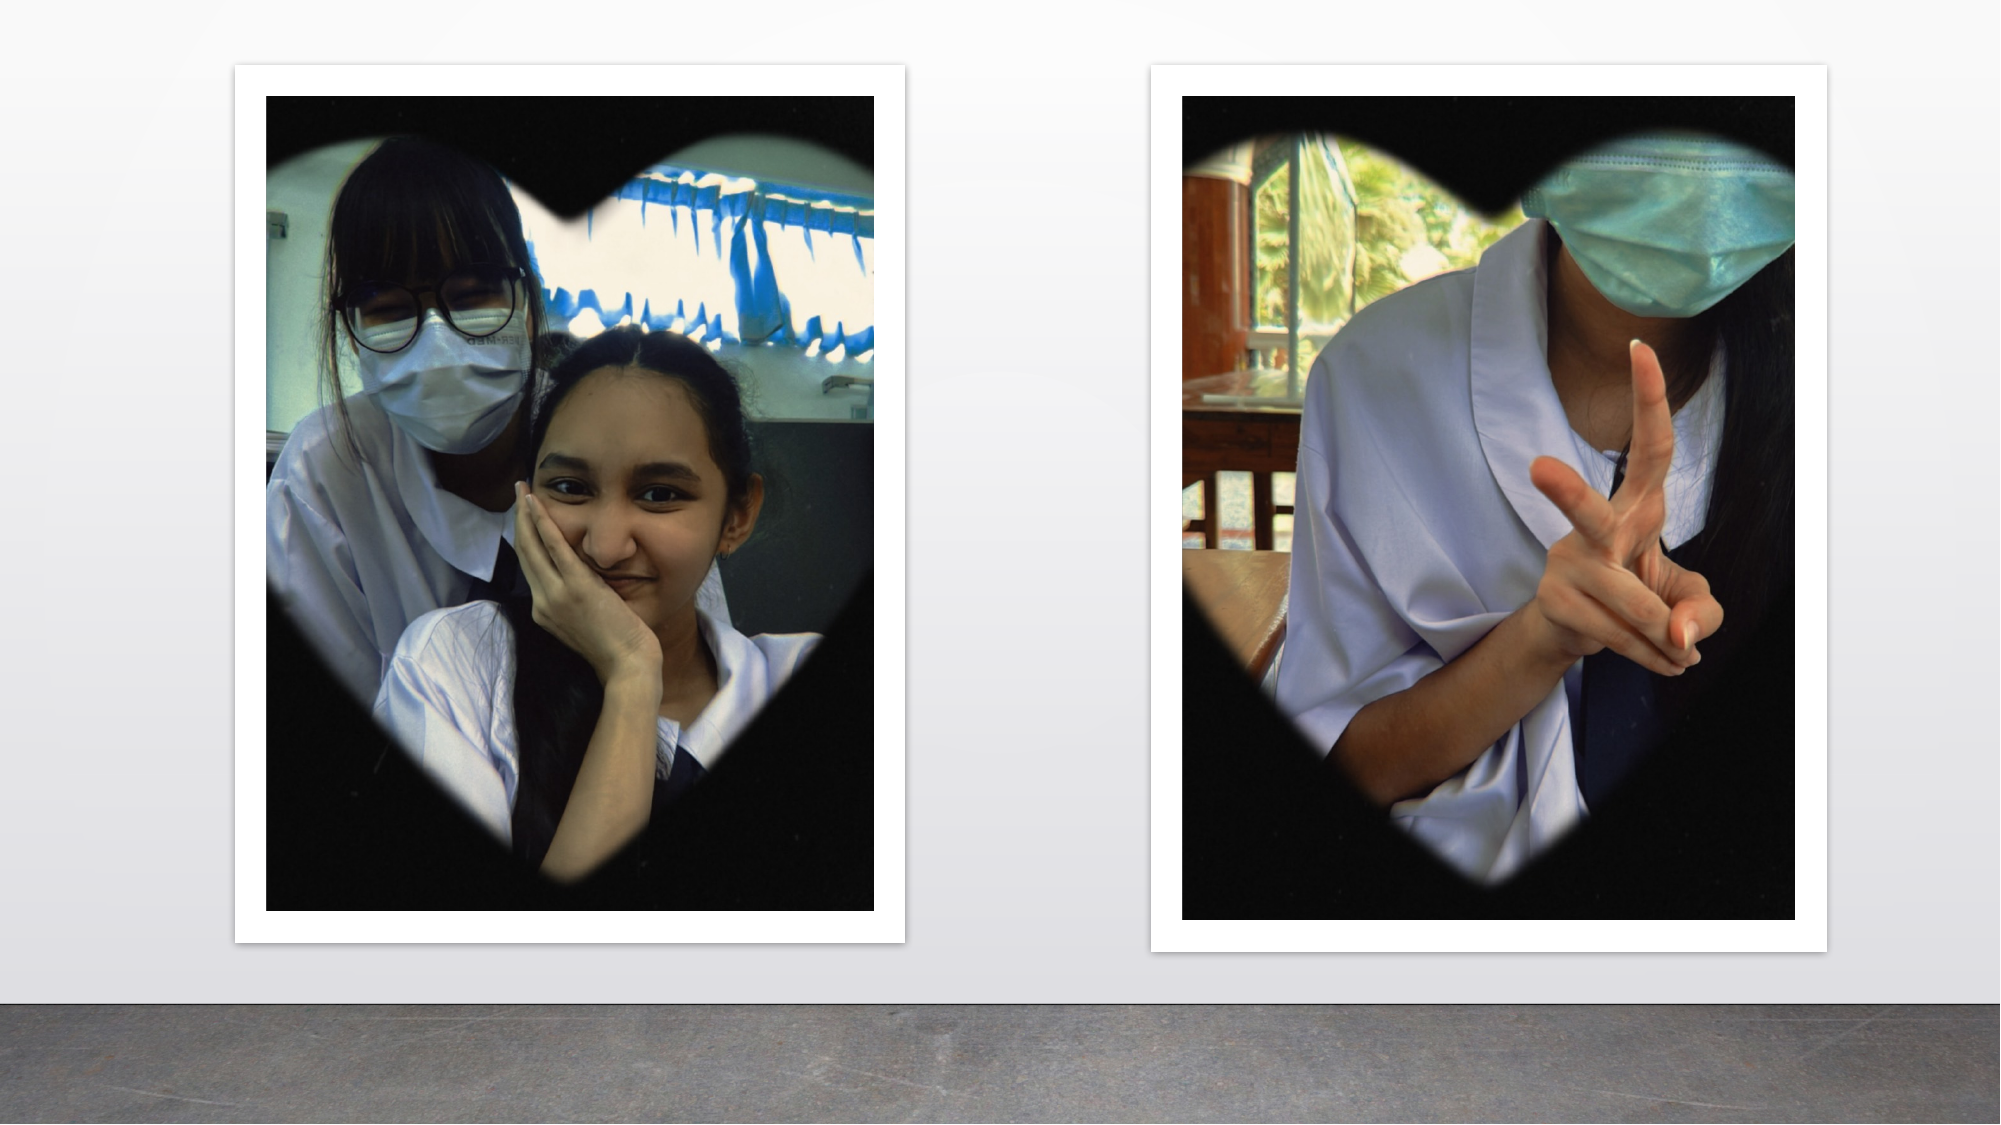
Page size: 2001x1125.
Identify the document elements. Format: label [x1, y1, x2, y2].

picture [1182, 95, 1796, 921]
picture [266, 95, 875, 912]
picture [0, 1004, 2000, 1124]
